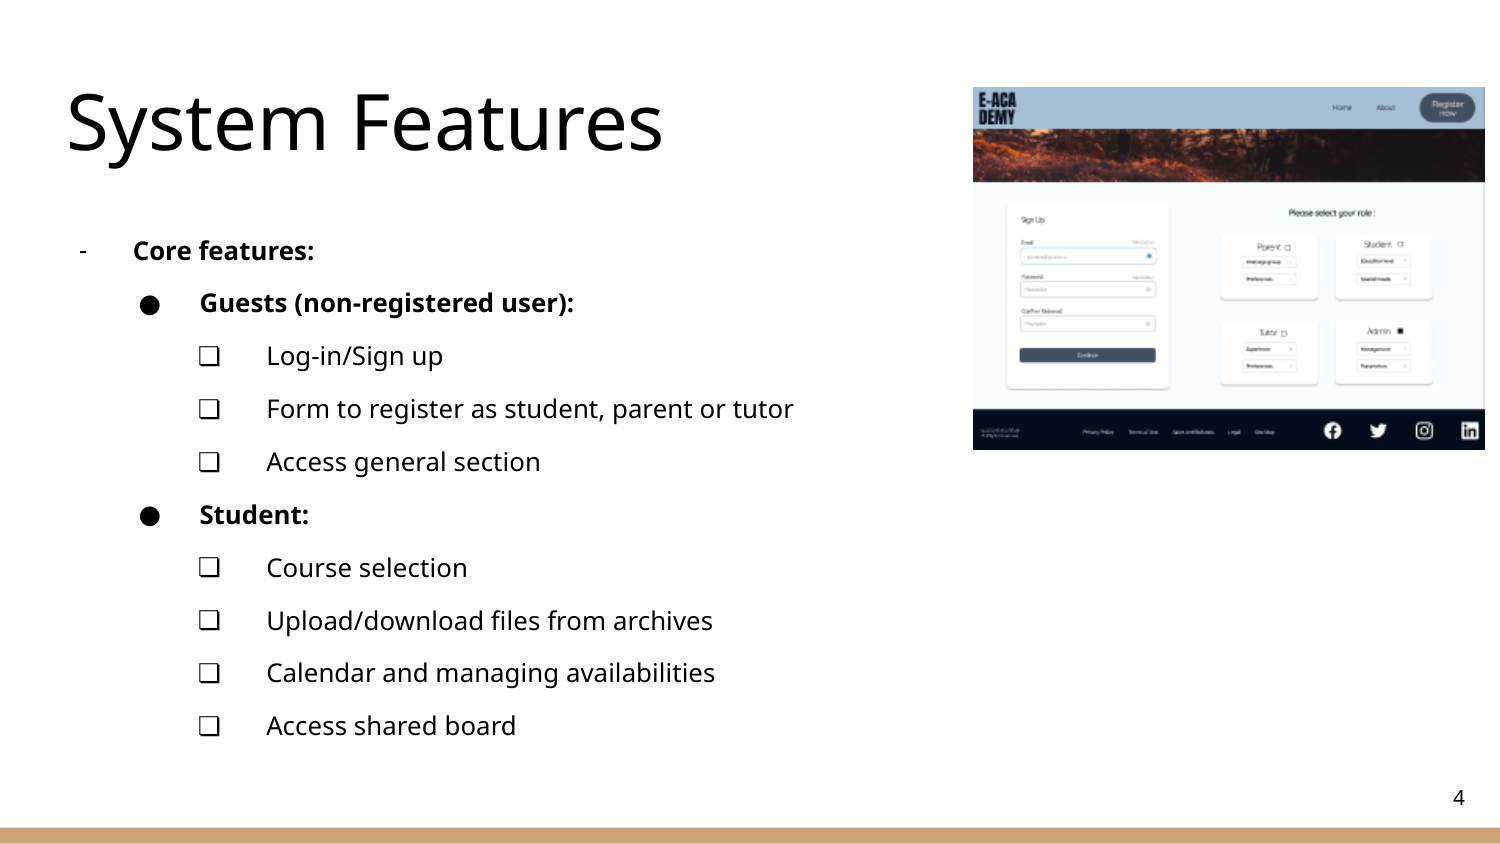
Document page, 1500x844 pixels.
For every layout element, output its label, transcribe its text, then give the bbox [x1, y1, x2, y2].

list Core features: Guests (non-registered user): Log-in/Sign up Form to register as student, parent or tutor Access general section Student: Course selection Upload/download files from archives Calendar and managing availabilities Access shared board [51, 199, 1449, 760]
picture [972, 86, 1485, 450]
slide_number ‹#› [1389, 764, 1480, 830]
title System Features [51, 51, 1449, 189]
